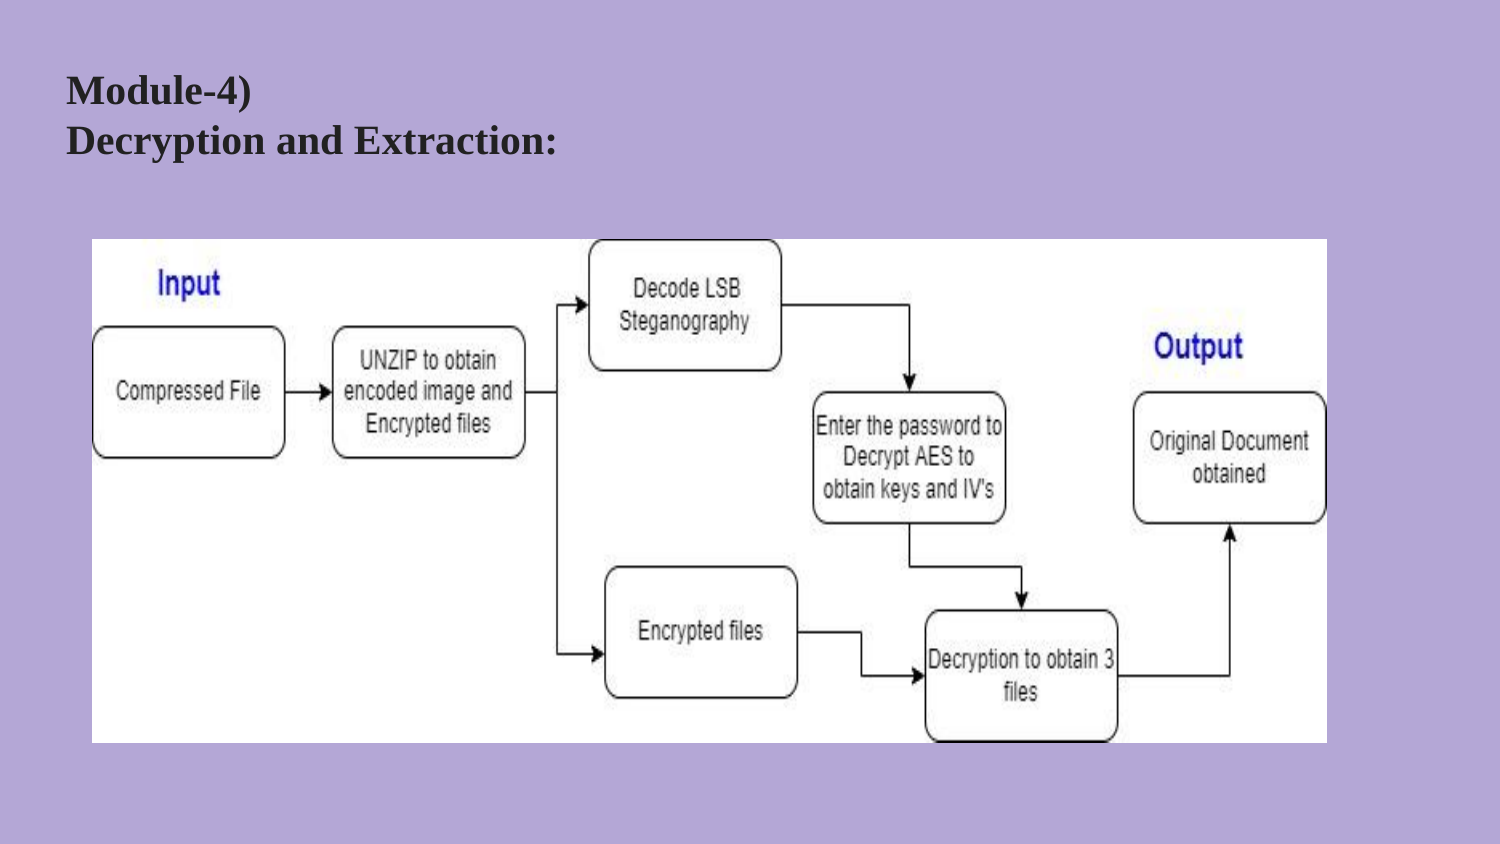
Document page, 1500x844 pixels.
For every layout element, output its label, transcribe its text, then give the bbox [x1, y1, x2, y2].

title Module-4) Decryption and Extraction: [51, 48, 1449, 180]
picture [91, 239, 1327, 743]
